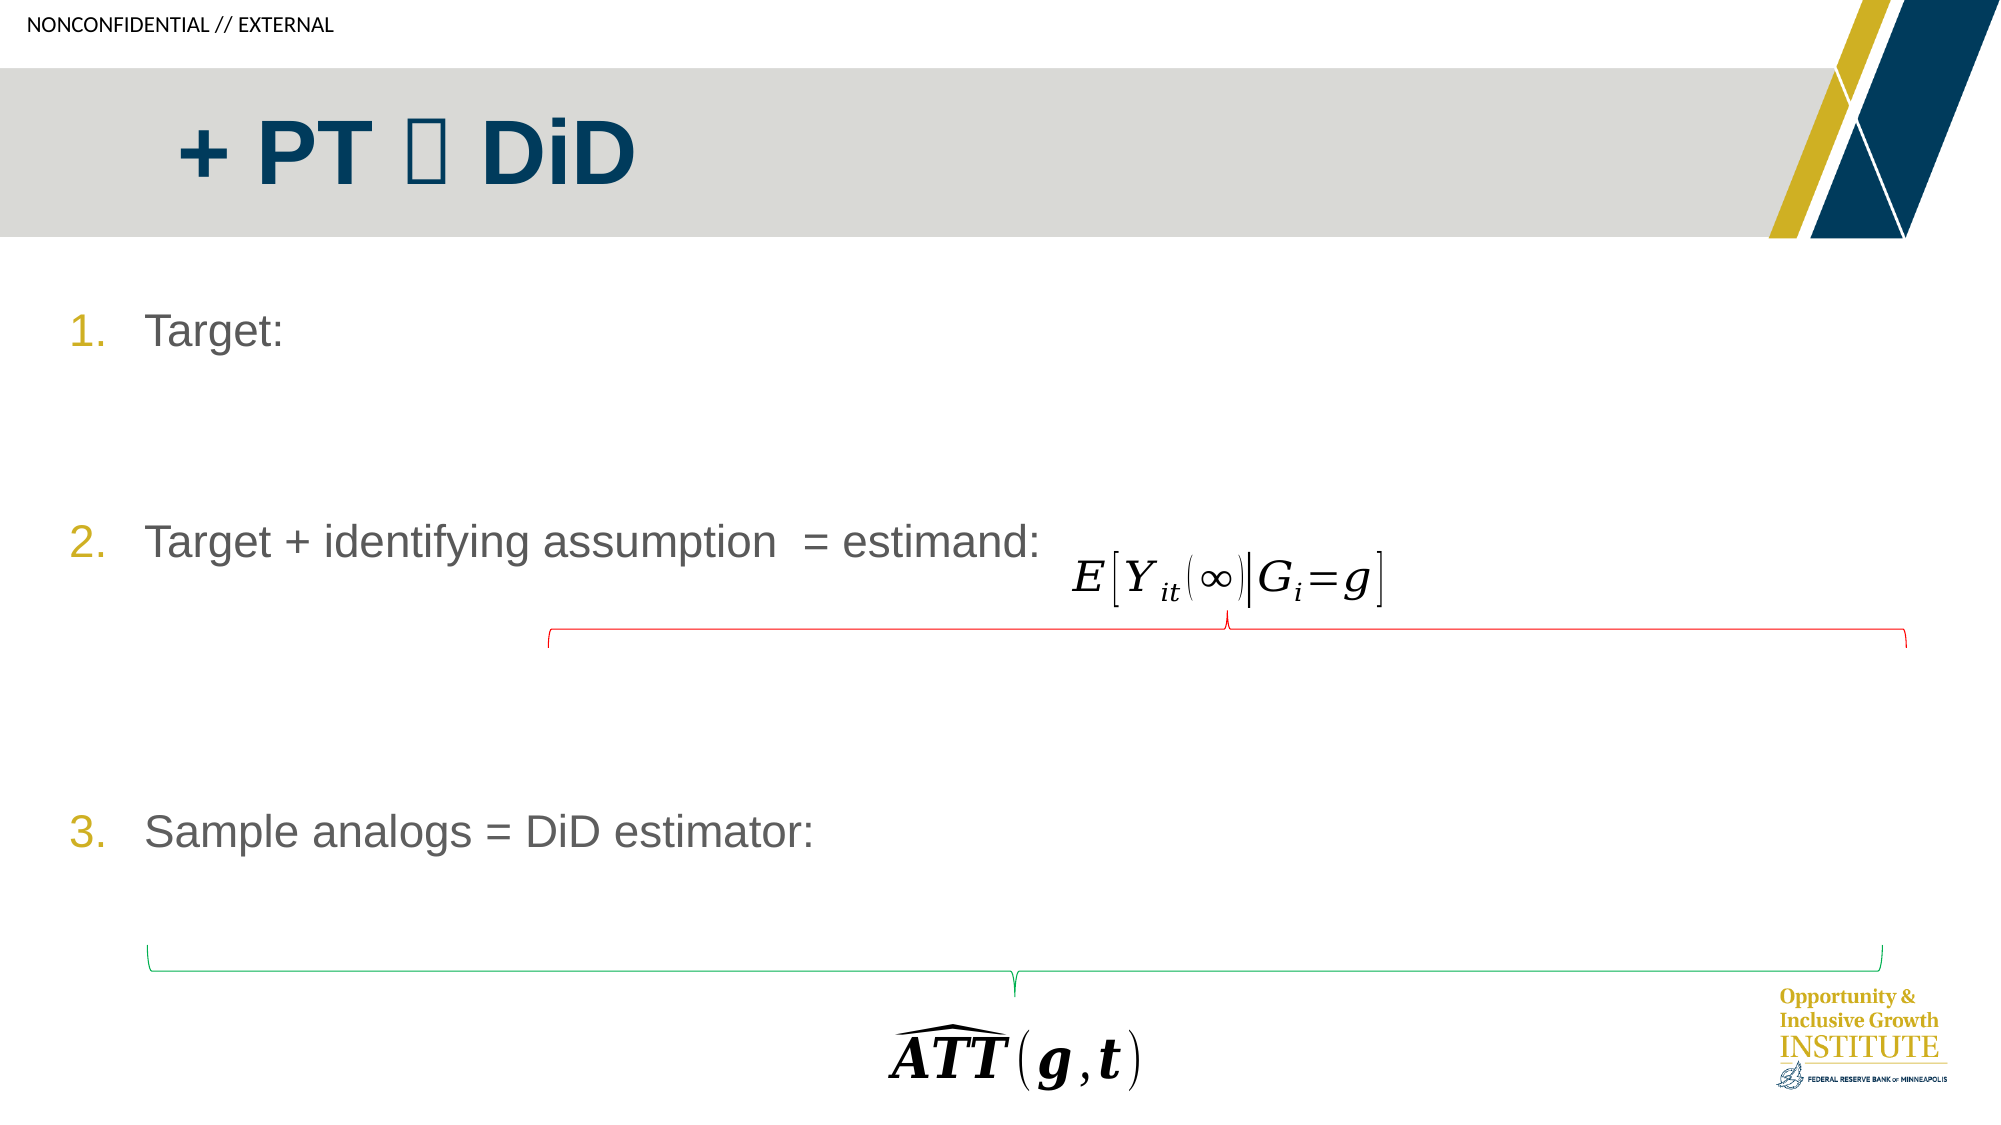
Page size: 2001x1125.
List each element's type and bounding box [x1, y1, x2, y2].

picture [0, 0, 2001, 1125]
text_box [146, 944, 1883, 998]
text_box [547, 610, 1907, 648]
